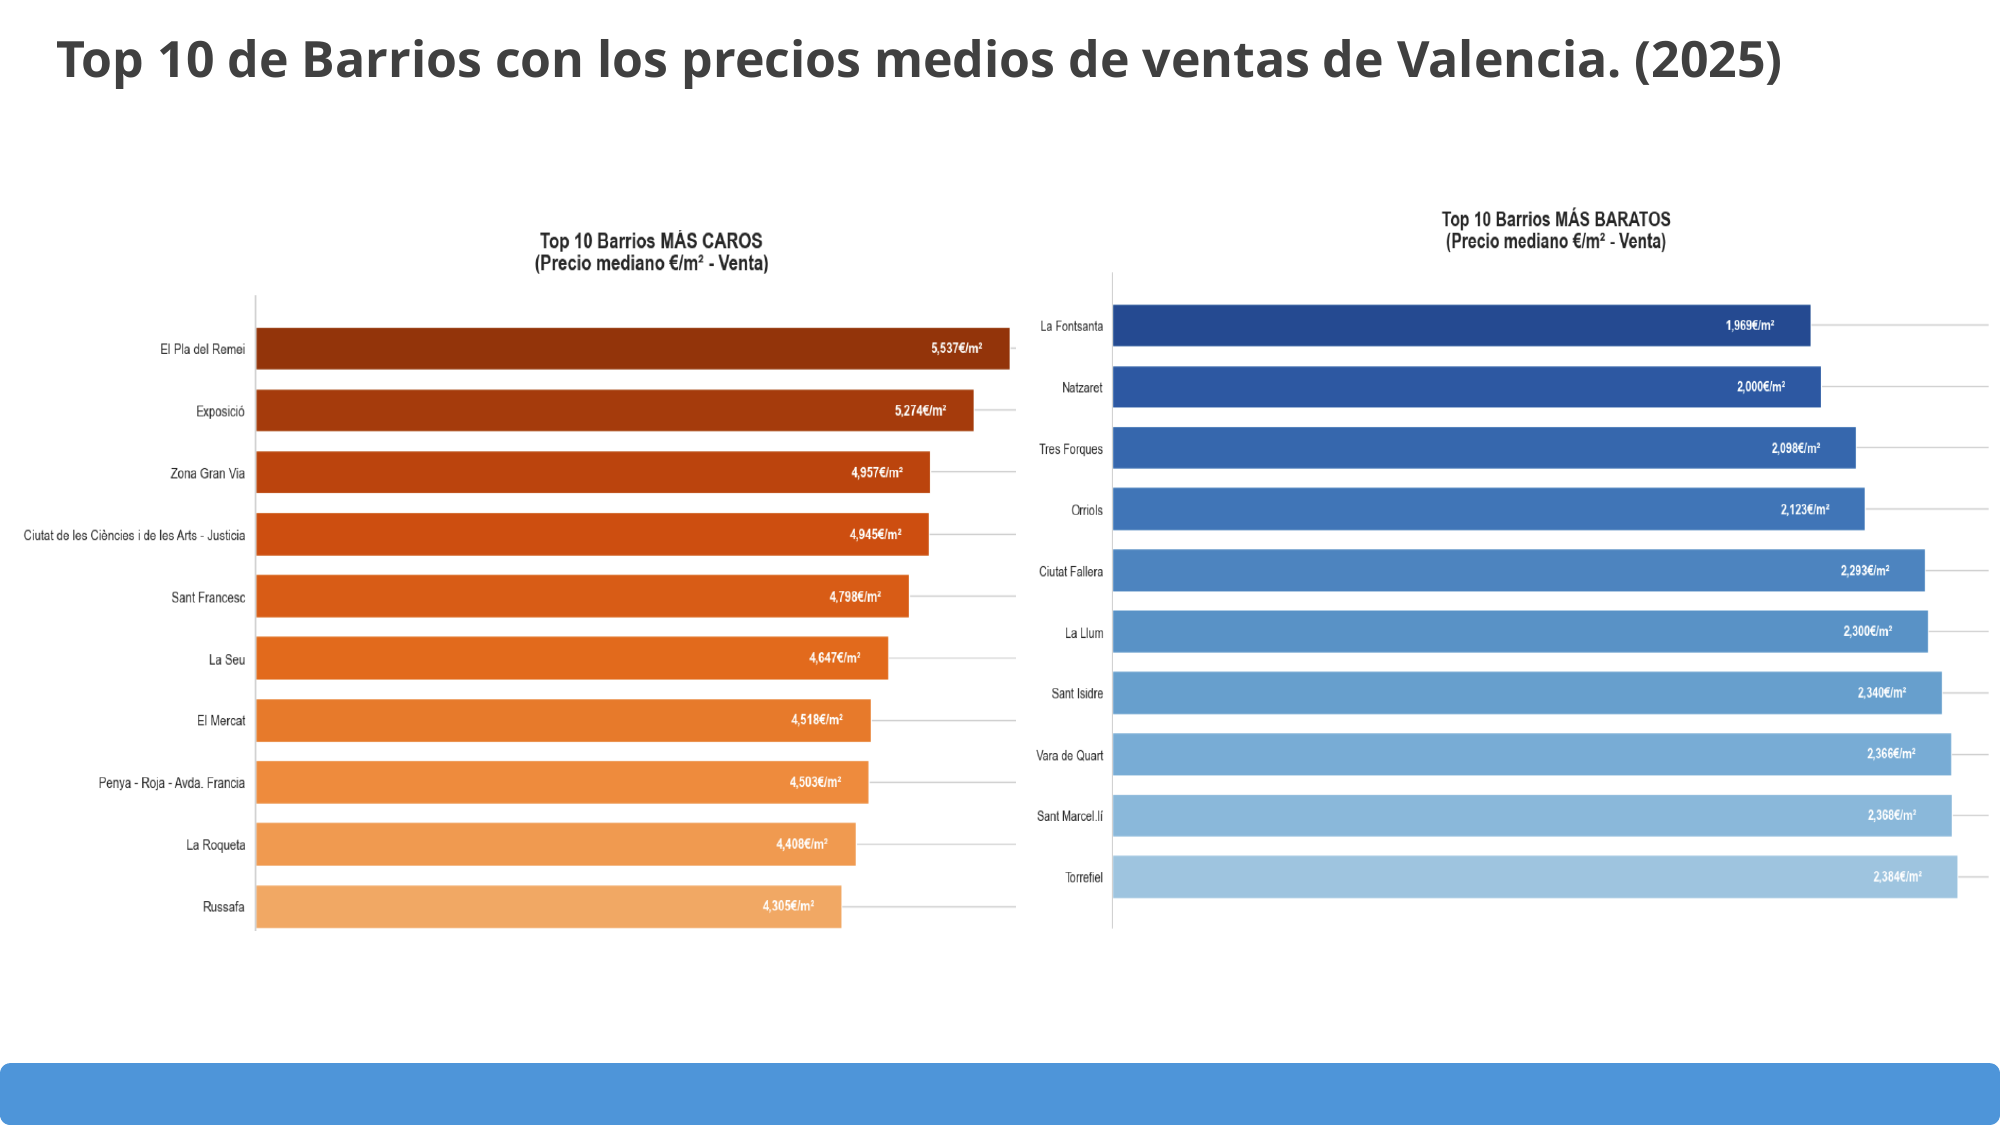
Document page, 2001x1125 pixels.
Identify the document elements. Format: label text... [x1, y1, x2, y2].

text_box Top 10 de Barrios con los precios medios de ventas de Valencia. (2025) [41, 19, 1959, 95]
picture [0, 194, 1990, 931]
text_box [0, 1061, 2000, 1125]
